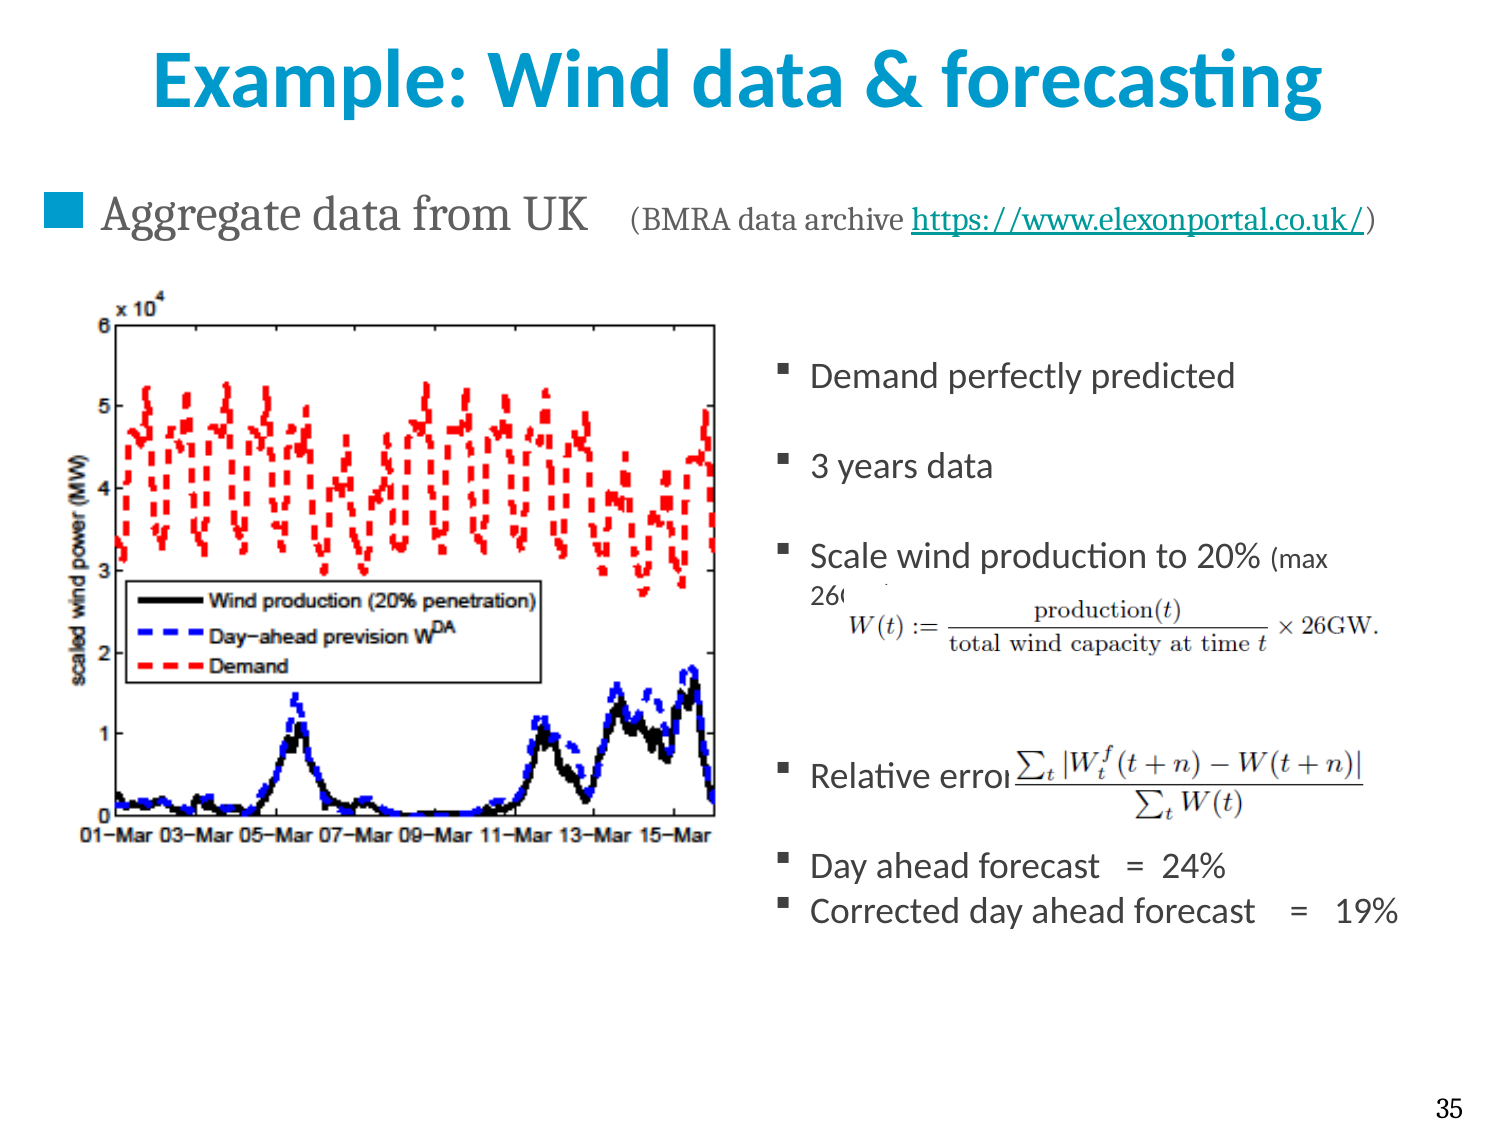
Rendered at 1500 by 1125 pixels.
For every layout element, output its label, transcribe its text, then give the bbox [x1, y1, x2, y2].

picture [1009, 734, 1367, 828]
text_box Demand perfectly predicted 3 years data Scale wind production to 20% (max 26GW) Relative error Day ahead forecast = 24% Corrected day ahead forecast = 19% [758, 341, 1433, 940]
title Example: Wind data & forecasting [17, 0, 1460, 150]
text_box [58, 286, 718, 885]
footer 35 [1399, 1082, 1500, 1125]
list Aggregate data from UK (BMRA data archive https://www.elexonportal.co.uk/) [29, 172, 1483, 1107]
picture [844, 585, 1388, 663]
